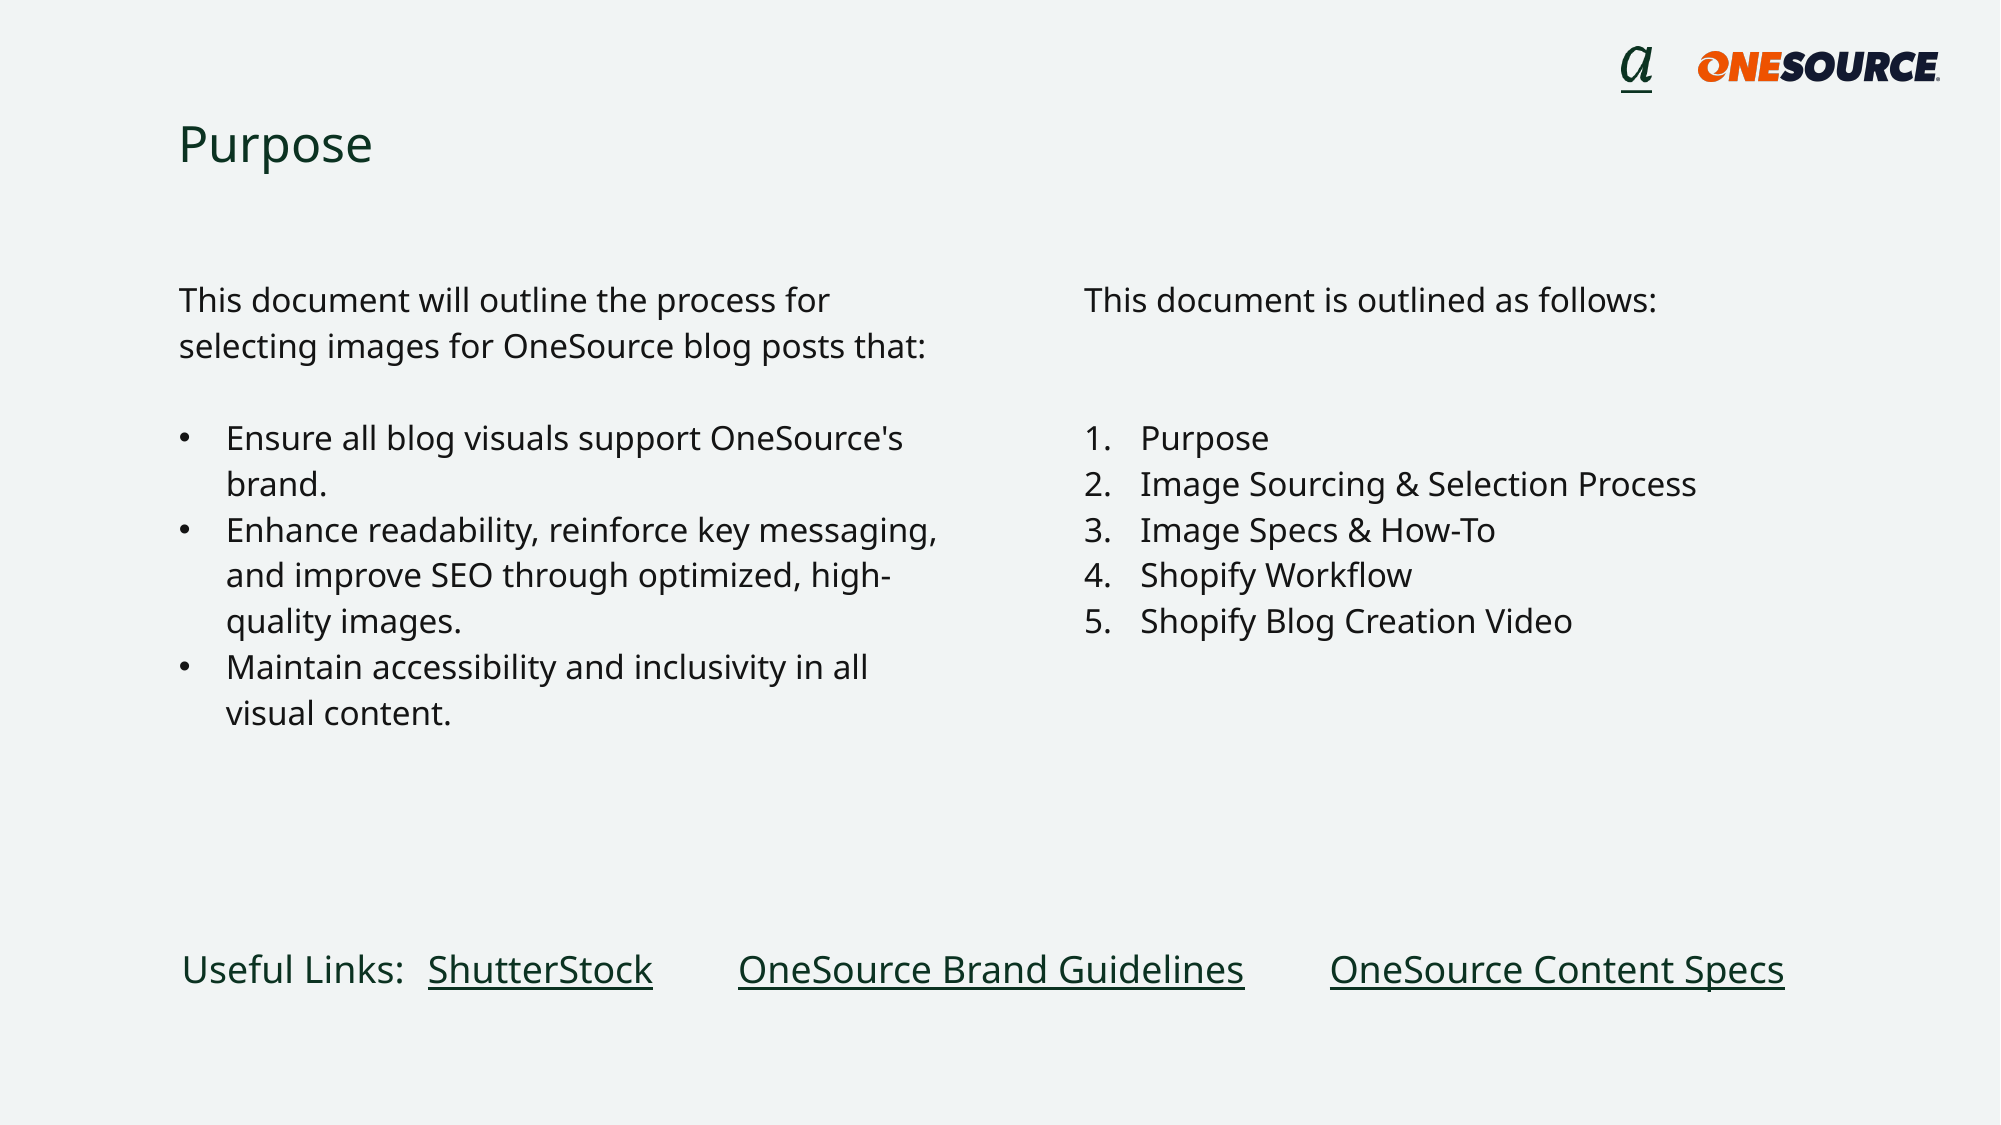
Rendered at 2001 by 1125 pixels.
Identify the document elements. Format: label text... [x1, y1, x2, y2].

picture [1620, 46, 1652, 94]
text_box This document is outlined as follows: Purpose Image Sourcing & Selection Process Image Specs & How-To Shopify Workflow Shopify Blog Creation Video [1069, 266, 1882, 848]
text_box Purpose [163, 104, 993, 183]
text_box This document will outline the process for selecting images for OneSource blog posts that: Ensure all blog visuals support OneSource's brand. Enhance readability, reinforce key messaging, and improve SEO through optimized, high-quality images. Maintain accessibility and inclusivity in all visual content. [163, 266, 972, 848]
text_box ShutterStock OneSource Brand Guidelines OneSource Content Specs [412, 938, 1917, 1018]
picture [1698, 50, 1941, 83]
text_box Useful Links: [166, 938, 412, 1018]
